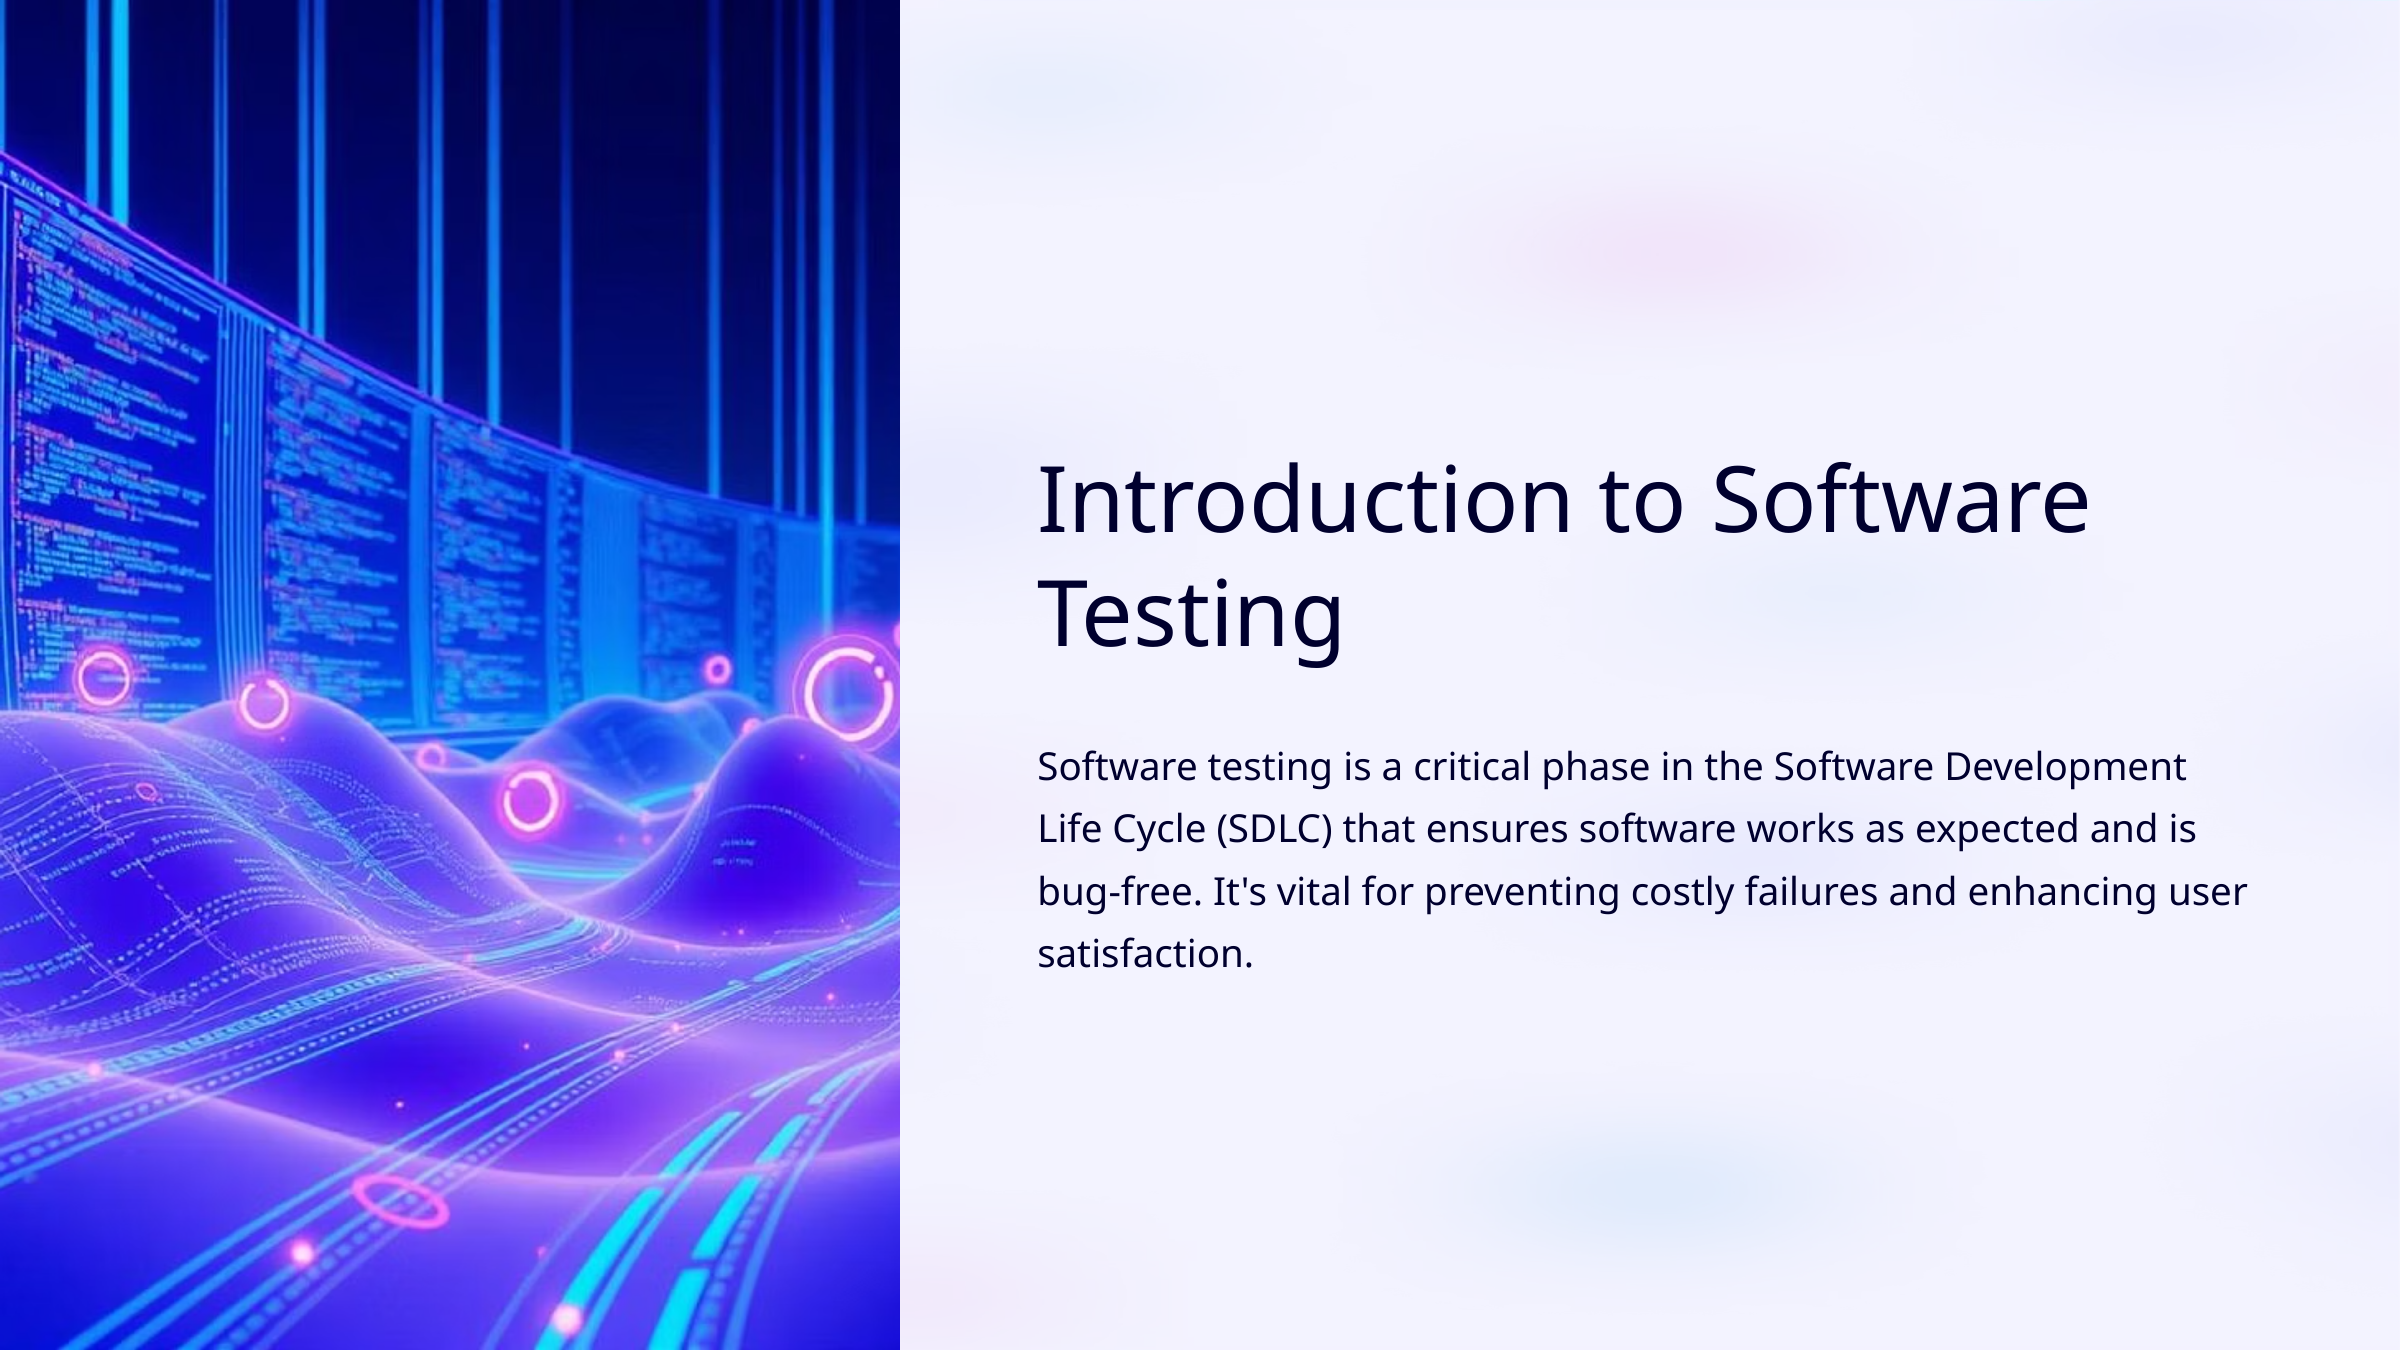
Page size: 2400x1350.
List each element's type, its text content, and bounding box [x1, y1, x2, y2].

picture [0, 0, 900, 1350]
text_box Software testing is a critical phase in the Software Development Life Cycle (SDLC) that ensures software works as expected and is bug-free. It's vital for preventing costly failures and enhancing user satisfaction. [1037, 725, 2263, 915]
text_box Introduction to Software Testing [1037, 435, 2263, 667]
